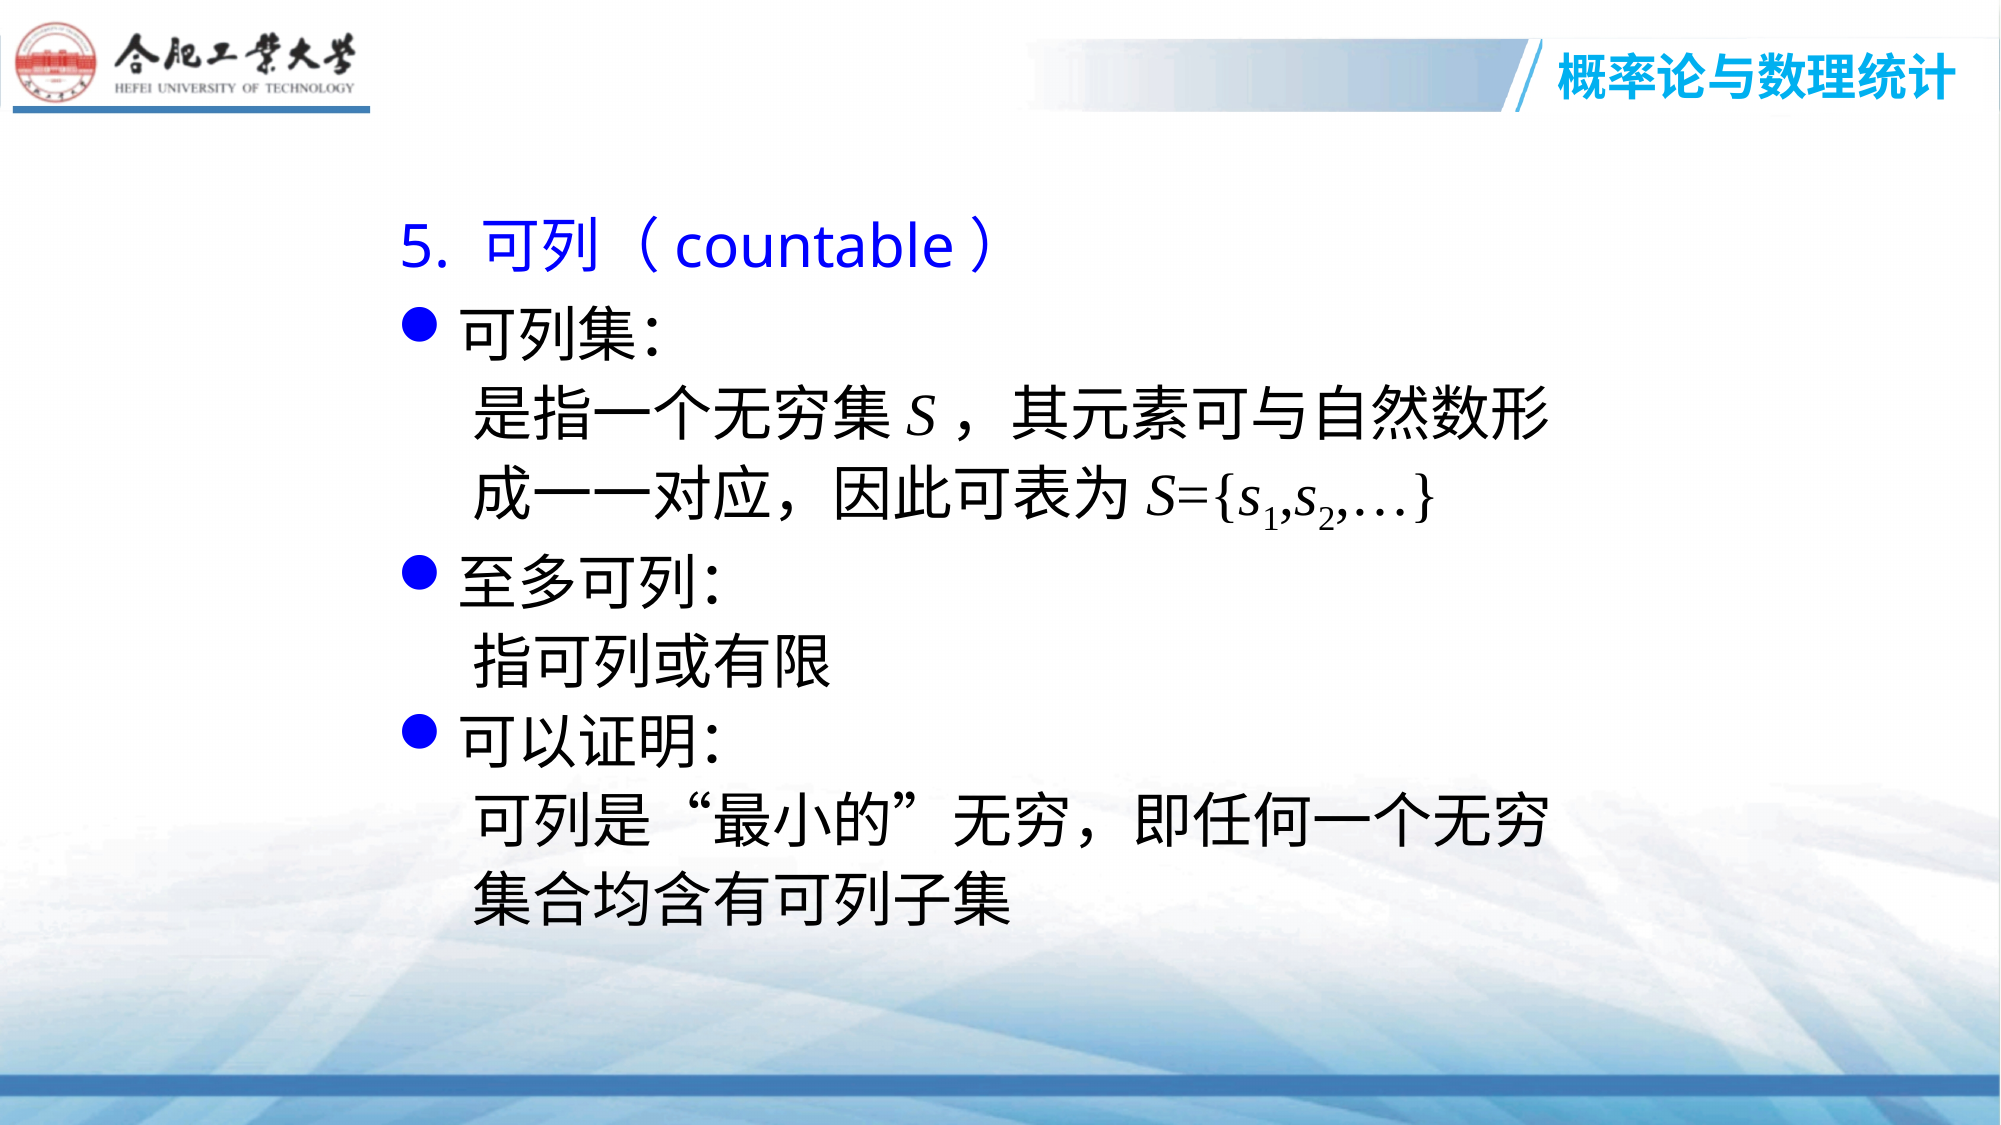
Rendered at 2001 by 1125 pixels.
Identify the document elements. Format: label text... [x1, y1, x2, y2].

picture [0, 0, 2001, 1125]
text_box 5. 可列（countable） [386, 200, 1624, 334]
text_box 可列集： 是指一个无穷集S，其元素可与自然数形成一一对应，因此可表为S={s1,s2,…} 至多可列： 指可列或有限 可以证明： 可列是“最小的”无穷，即任何一个无穷集合均含有可列子集 [383, 282, 1621, 1019]
